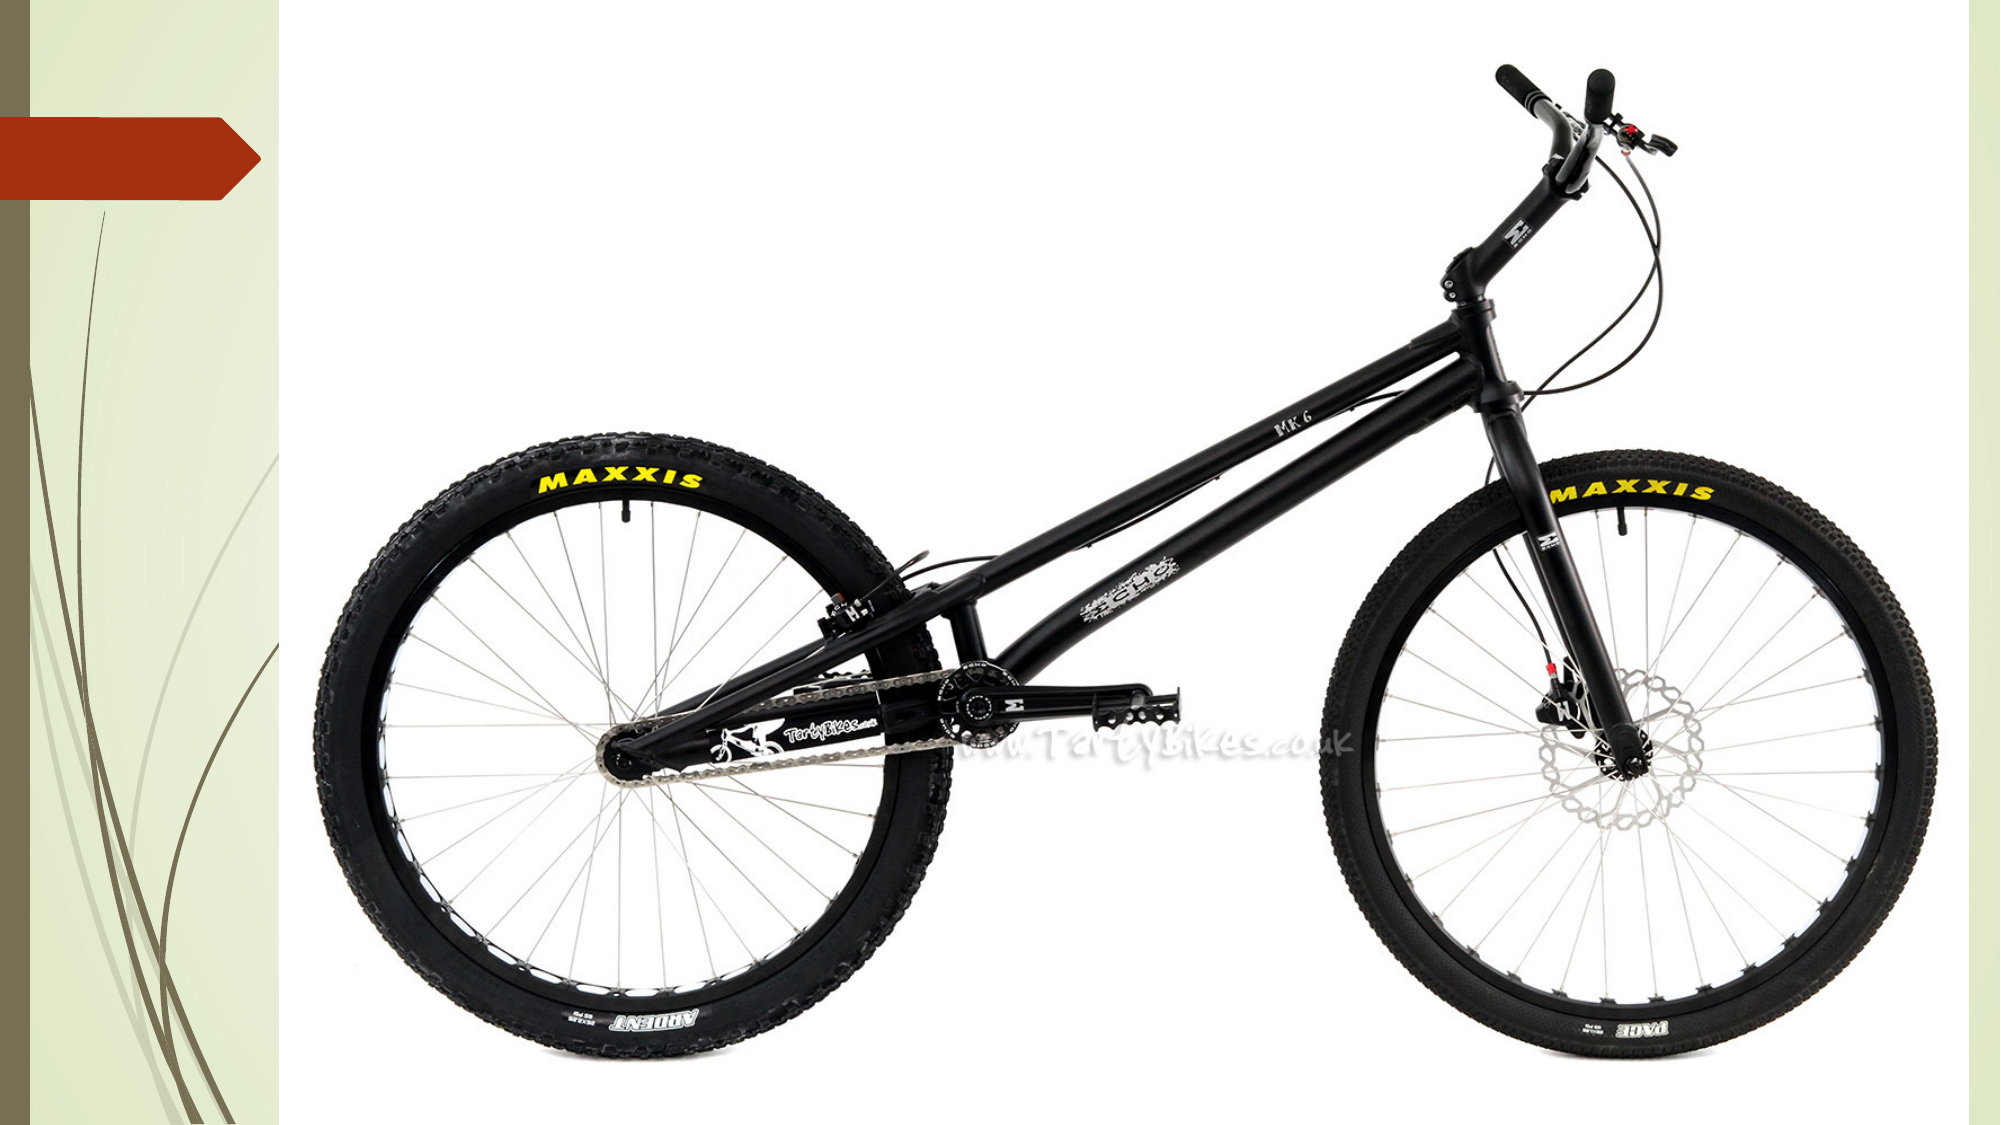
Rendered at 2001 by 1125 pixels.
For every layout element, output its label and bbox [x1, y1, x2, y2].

picture [279, 0, 1969, 1125]
